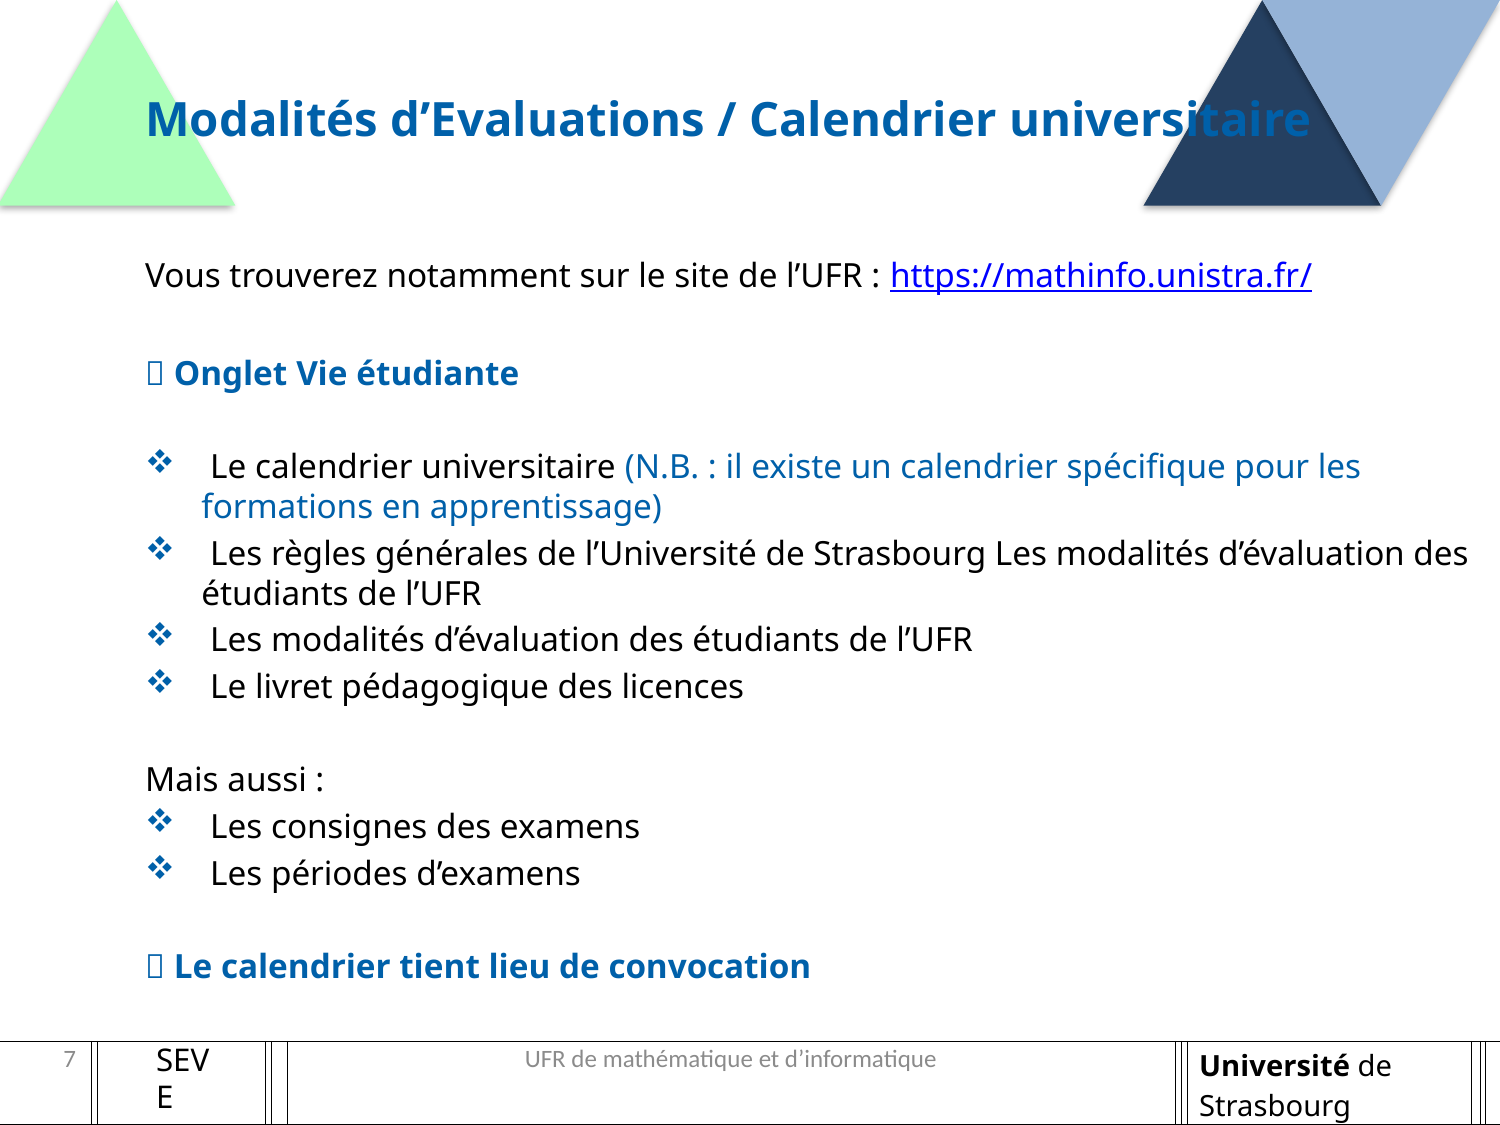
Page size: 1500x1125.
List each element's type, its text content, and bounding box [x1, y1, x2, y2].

text_box [0, 0, 237, 207]
text_box [1214, 5, 1300, 81]
slide_number 7 [0, 1035, 92, 1080]
text_box SEVE [141, 1032, 236, 1122]
text_box [1261, 0, 1500, 207]
footer UFR de mathématique et d’informatique [287, 1035, 1175, 1080]
list Modalités d’Evaluations / Calendrier universitaire [130, 81, 1340, 189]
text_box [1142, 151, 1373, 207]
text_box Vous trouverez notamment sur le site de l’UFR : https://mathinfo.unistra.fr/  Onglet Vie étudiante Le calendrier universitaire (N.B. : il existe un calendrier spécifique pour les formations en apprentissage) Les règles générales de l’Université de Strasbourg Les modalités d’évaluation des étudiants de l’UFR Les modalités d’évaluation des étudiants de l’UFR Le livret pédagogique des licences Mais aussi : Les consignes des examens Les périodes d’examens  Le calendrier tient lieu de convocation [130, 246, 1500, 1125]
